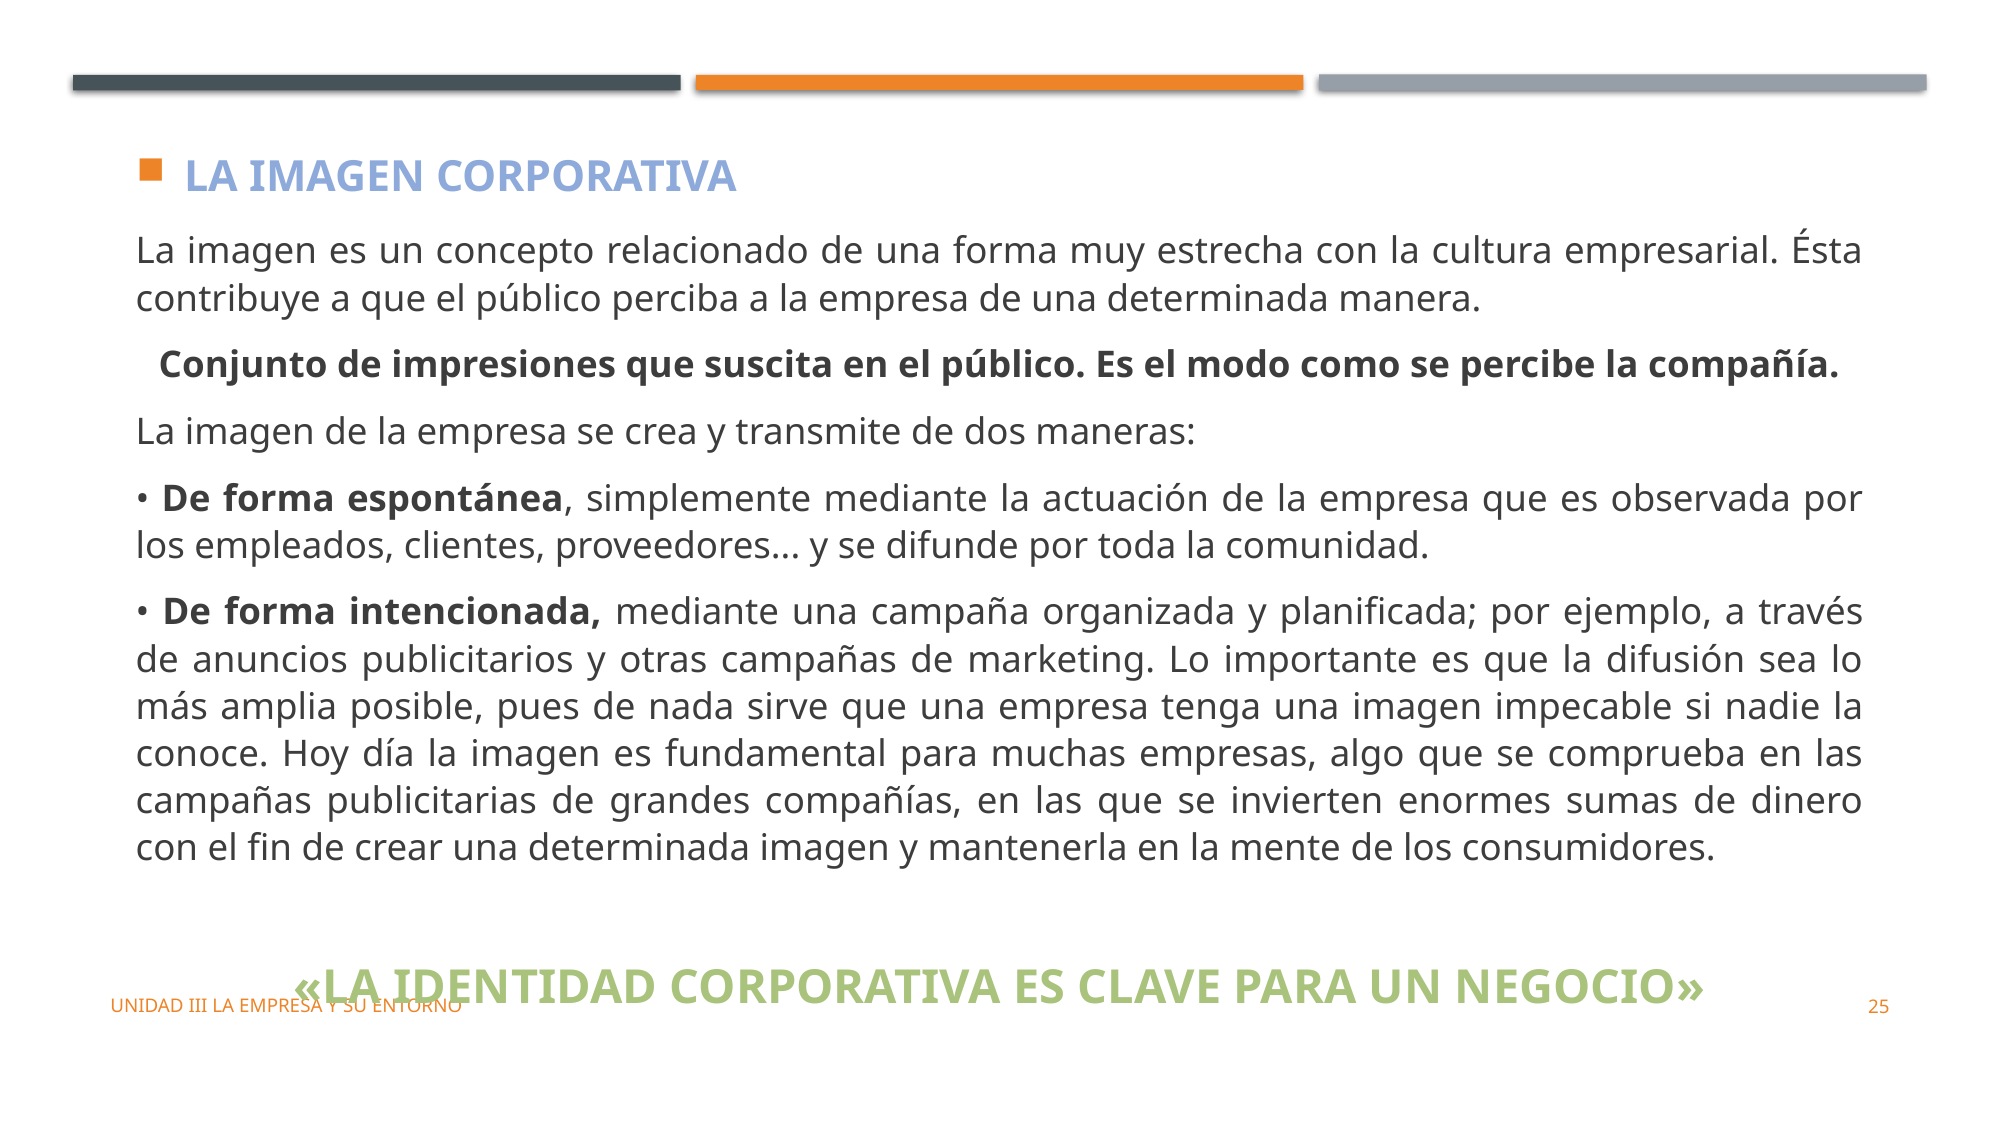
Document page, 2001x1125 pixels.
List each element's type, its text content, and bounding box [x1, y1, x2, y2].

text_box LA IMAGEN CORPORATIVA La imagen es un concepto relacionado de una forma muy estrecha con la cultura empresarial. Ésta contribuye a que el público perciba a la empresa de una determinada manera. Conjunto de impresiones que suscita en el público. Es el modo como se percibe la compañía. La imagen de la empresa se crea y transmite de dos maneras: • De forma espontánea, simplemente mediante la actuación de la empresa que es observada por los empleados, clientes, proveedores... y se difunde por toda la comunidad. • De forma intencionada, mediante una campaña organizada y planificada; por ejemplo, a través de anuncios publicitarios y otras campañas de marketing. Lo importante es que la difusión sea lo más amplia posible, pues de nada sirve que una empresa tenga una imagen impecable si nadie la conoce. Hoy día la imagen es fundamental para muchas empresas, algo que se comprueba en las campañas publicitarias de grandes compañías, en las que se invierten enormes sumas de dinero con el fin de crear una determinada imagen y mantenerla en la mente de los consumidores. «LA IDENTIDAD CORPORATIVA ES CLAVE PARA UN NEGOCIO» [120, 138, 1880, 1027]
footer UNIDAD III LA EMPRESA Y SU ENTORNO [95, 976, 1230, 1037]
slide_number 25 [1732, 977, 1905, 1037]
